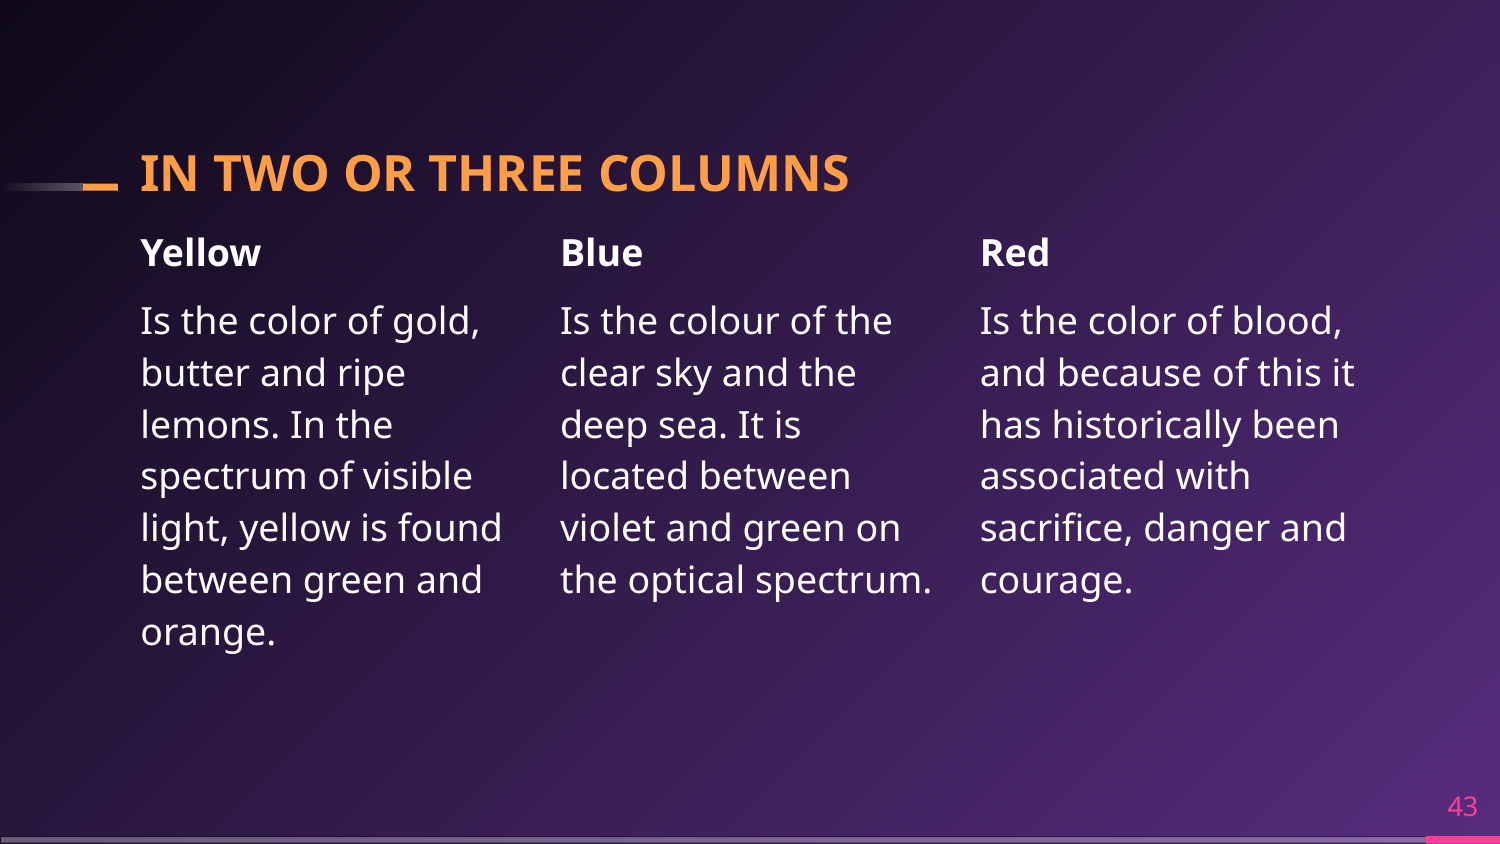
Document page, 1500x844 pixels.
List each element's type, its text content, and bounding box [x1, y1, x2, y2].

list Red Is the color of blood, and because of this it has historically been associated with sacrifice, danger and courage. [979, 222, 1360, 783]
list Yellow Is the color of gold, butter and ripe lemons. In the spectrum of visible light, yellow is found between green and orange. [140, 222, 521, 783]
title IN TWO OR THREE COLUMNS [140, 137, 1360, 203]
slide_number ‹#› [1426, 779, 1500, 837]
list Blue Is the colour of the clear sky and the deep sea. It is located between violet and green on the optical spectrum. [560, 222, 940, 783]
